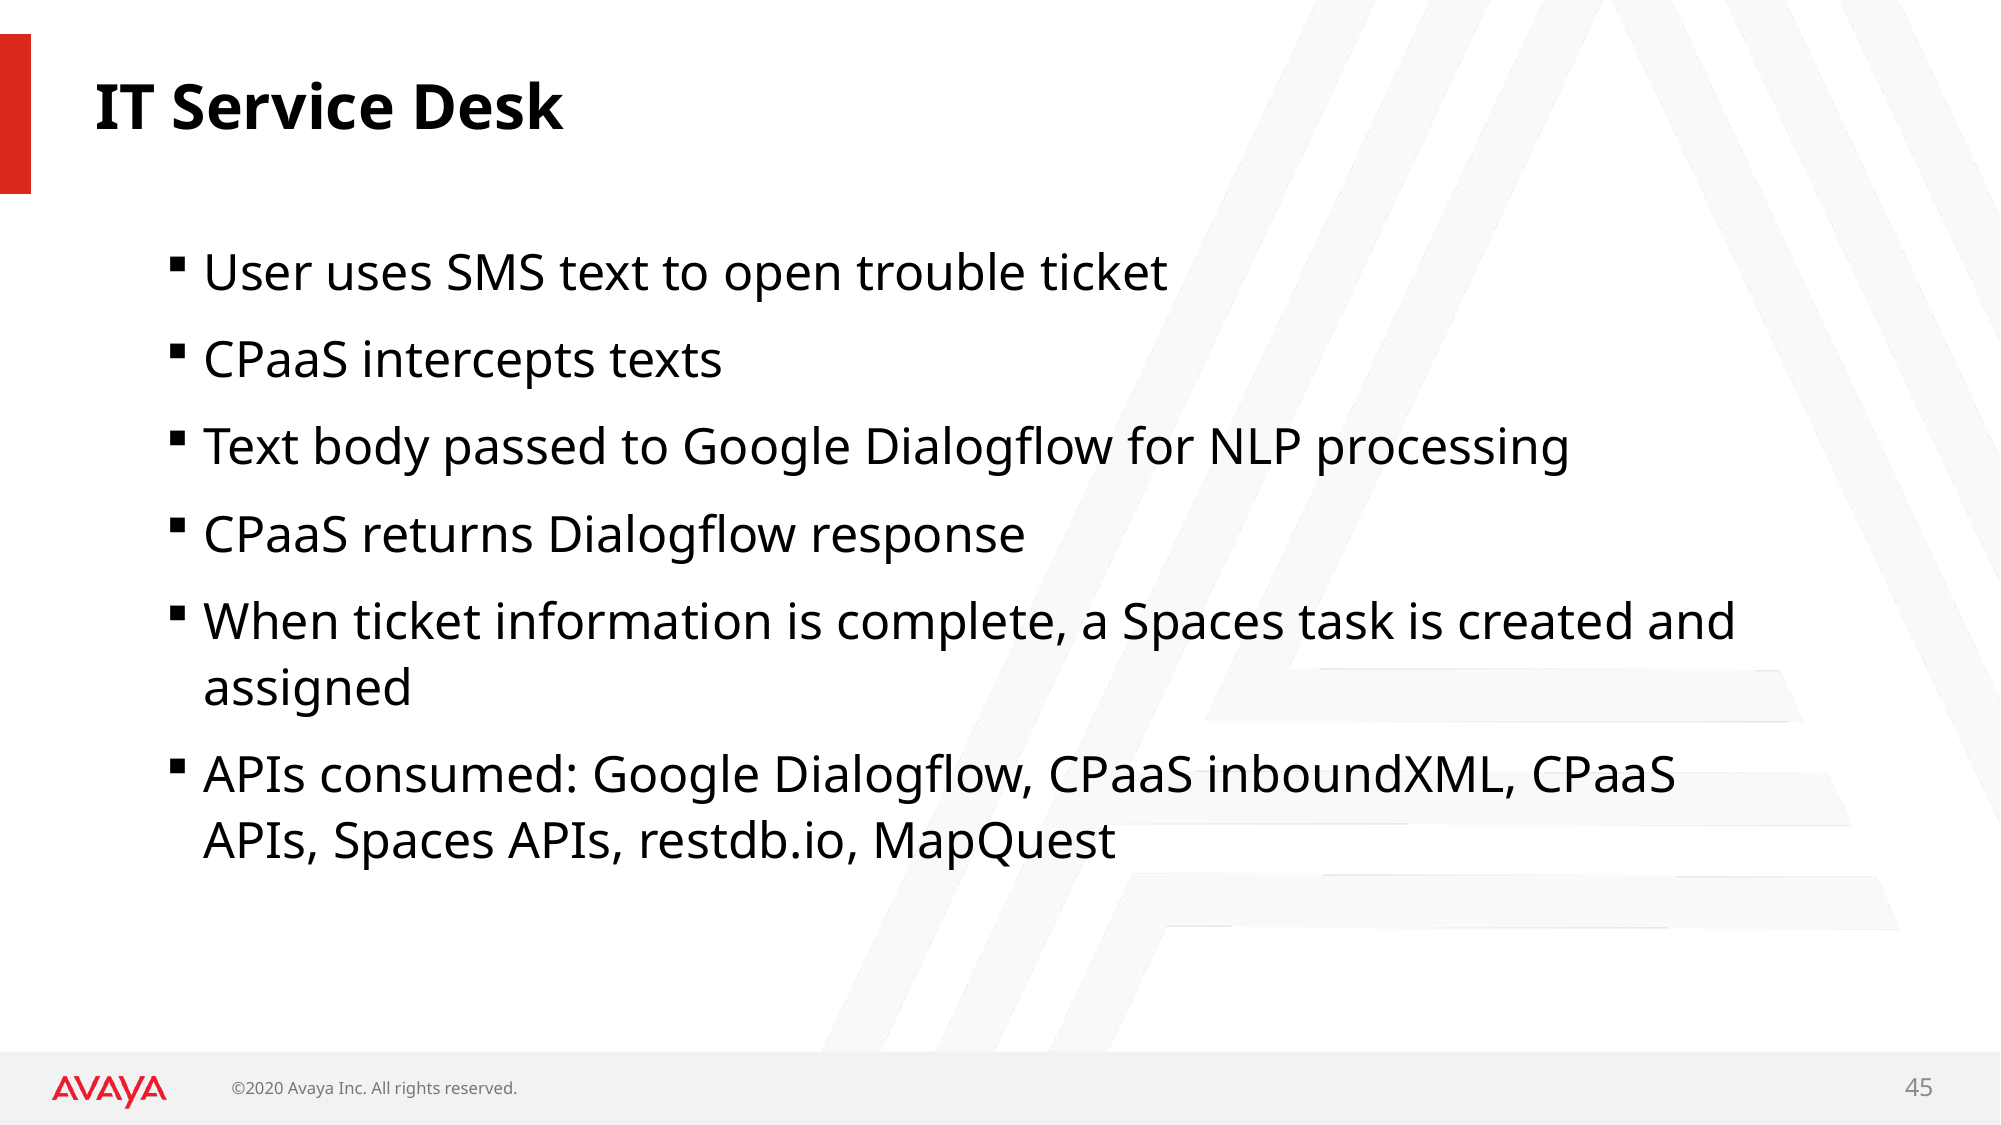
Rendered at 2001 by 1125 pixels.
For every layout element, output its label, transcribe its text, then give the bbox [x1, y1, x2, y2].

list User uses SMS text to open trouble ticket CPaaS intercepts texts Text body passed to Google Dialogflow for NLP processing CPaaS returns Dialogflow response When ticket information is complete, a Spaces task is created and assigned APIs consumed: Google Dialogflow, CPaaS inboundXML, CPaaS APIs, Spaces APIs, restdb.io, MapQuest [151, 227, 1802, 941]
title IT Service Desk [79, 1, 1915, 219]
